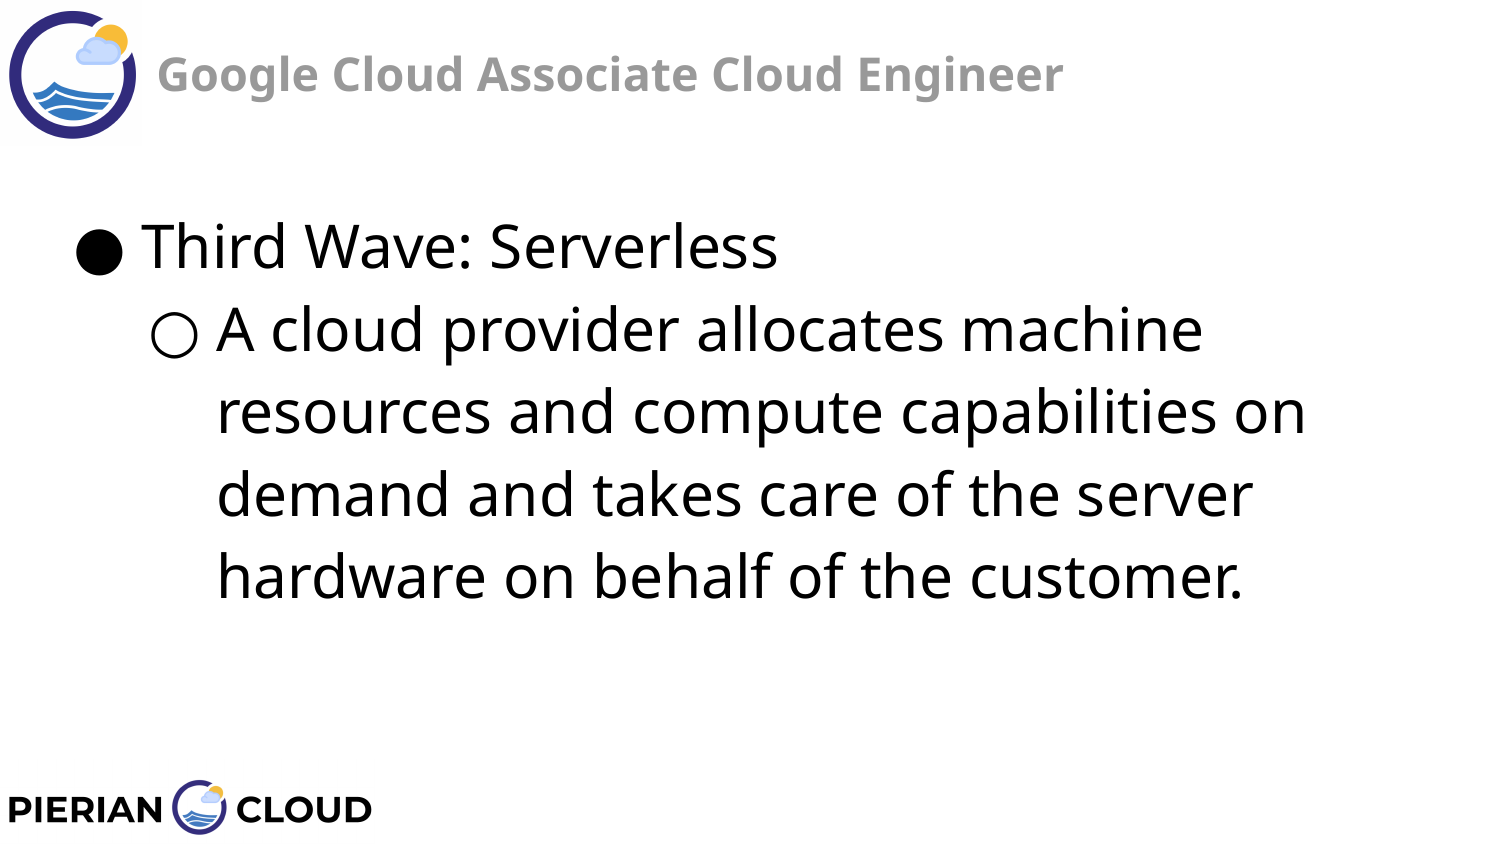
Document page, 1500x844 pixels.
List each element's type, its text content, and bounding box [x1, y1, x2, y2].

title Google Cloud Associate Cloud Engineer [146, 25, 1420, 120]
picture [0, 0, 142, 146]
subtitle Third Wave: Serverless A cloud provider allocates machine resources and compute capabilities on demand and takes care of the server hardware on behalf of the customer. [51, 189, 1476, 750]
picture [0, 758, 375, 844]
